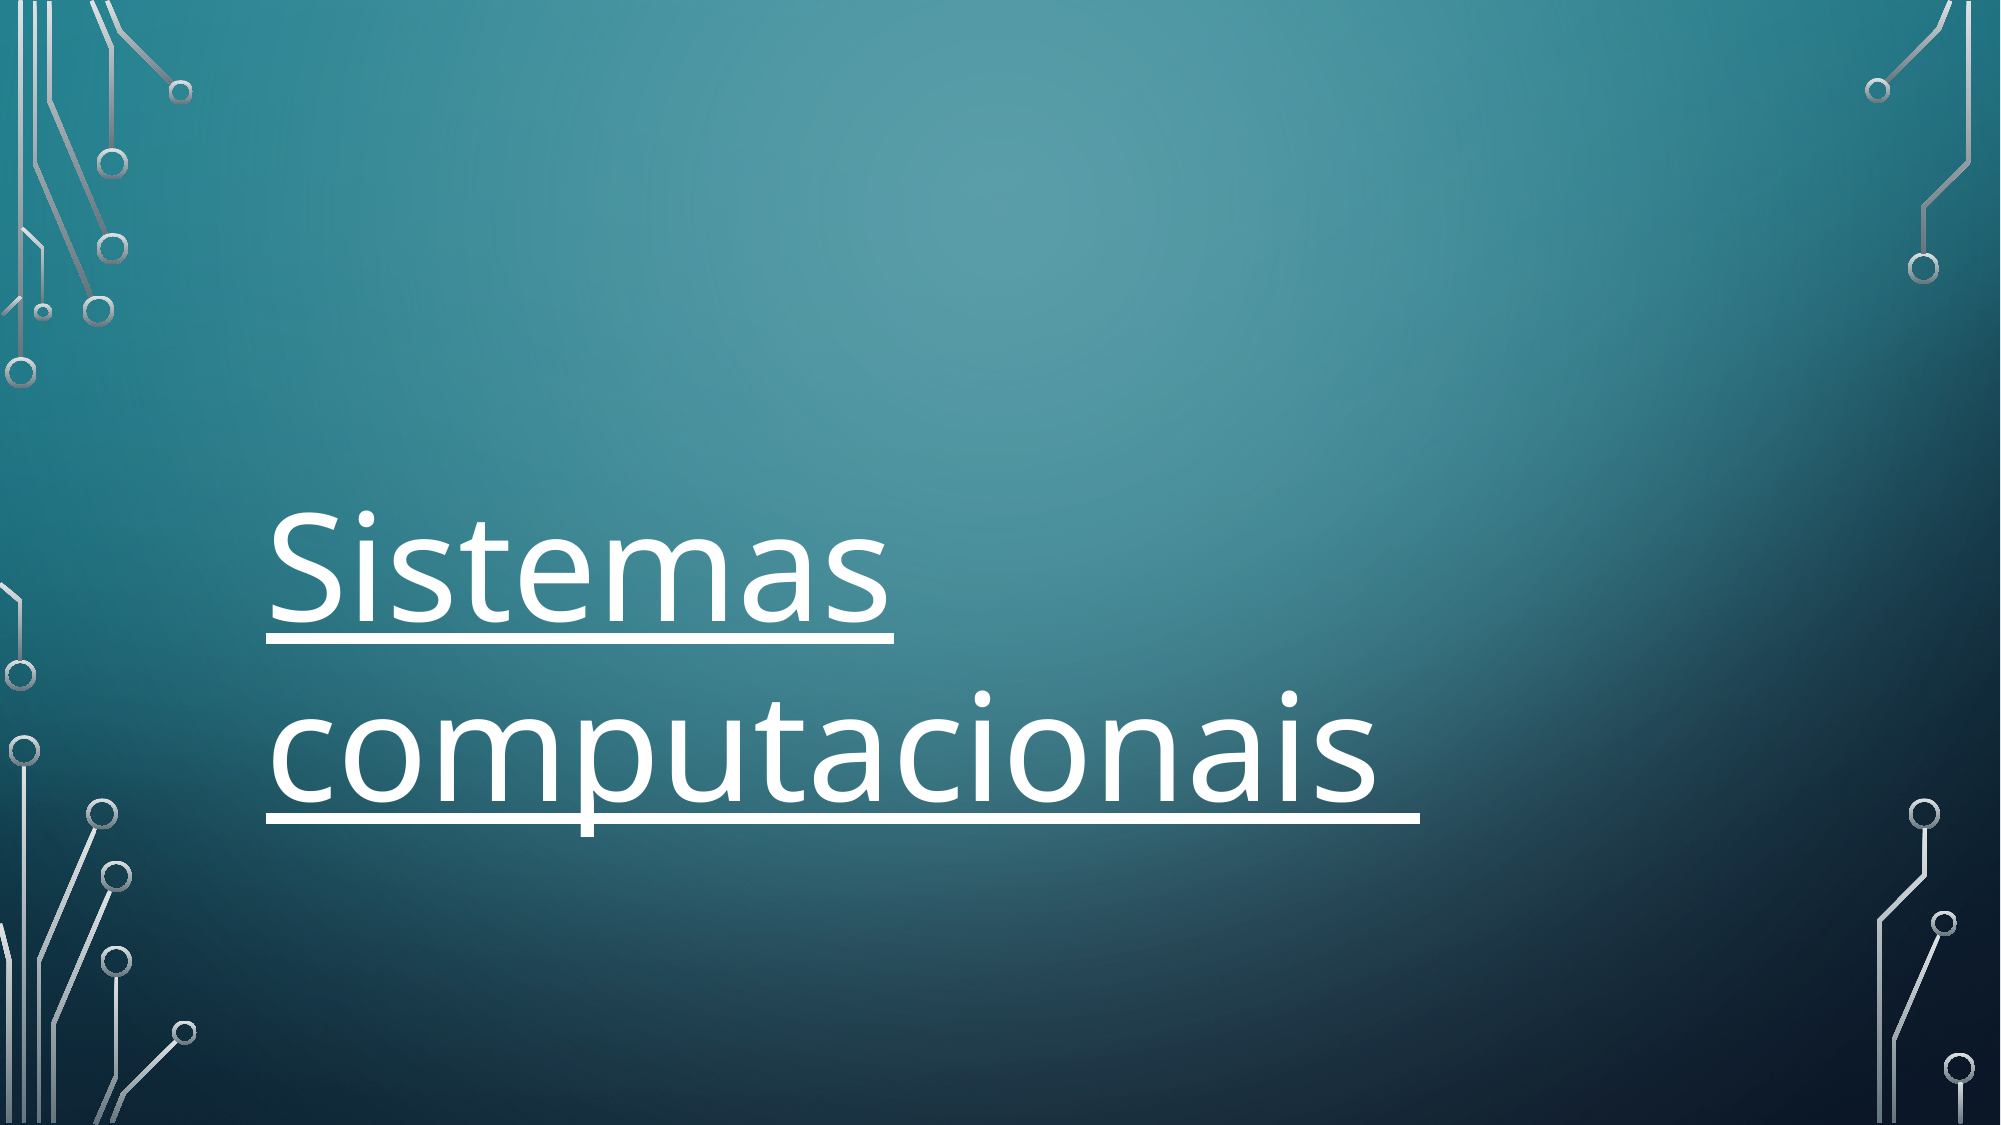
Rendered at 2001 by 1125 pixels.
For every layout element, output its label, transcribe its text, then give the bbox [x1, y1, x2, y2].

text_box Sistemas computacionais [251, 463, 1928, 839]
